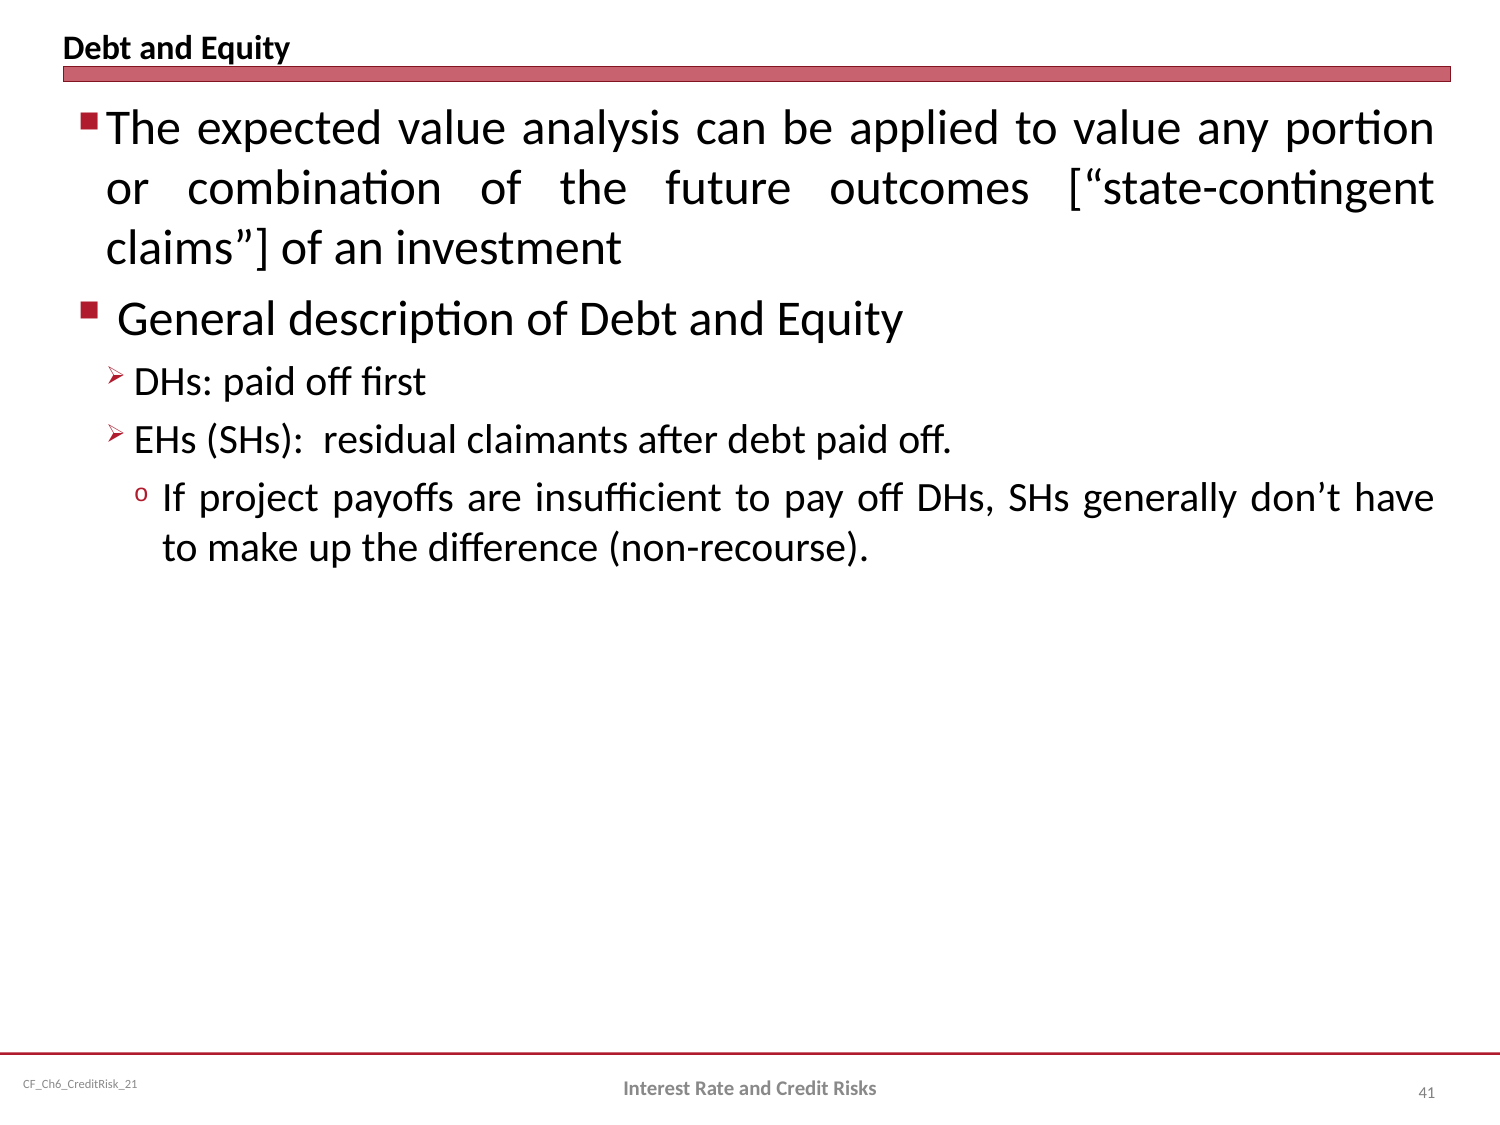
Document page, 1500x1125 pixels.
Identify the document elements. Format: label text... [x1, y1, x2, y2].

title Debt and Equity [62, 6, 1451, 67]
slide_number 41 [1375, 1061, 1451, 1122]
list The expected value analysis can be applied to value any portion or combination of the future outcomes [“state-contingent claims”] of an investment General description of Debt and Equity DHs: paid off first EHs (SHs): residual claimants after debt paid off. If project payoffs are insufficient to pay off DHs, SHs generally don’t have to make up the difference (non-recourse). [63, 87, 1451, 1041]
footer Interest Rate and Credit Risks [512, 1056, 988, 1117]
